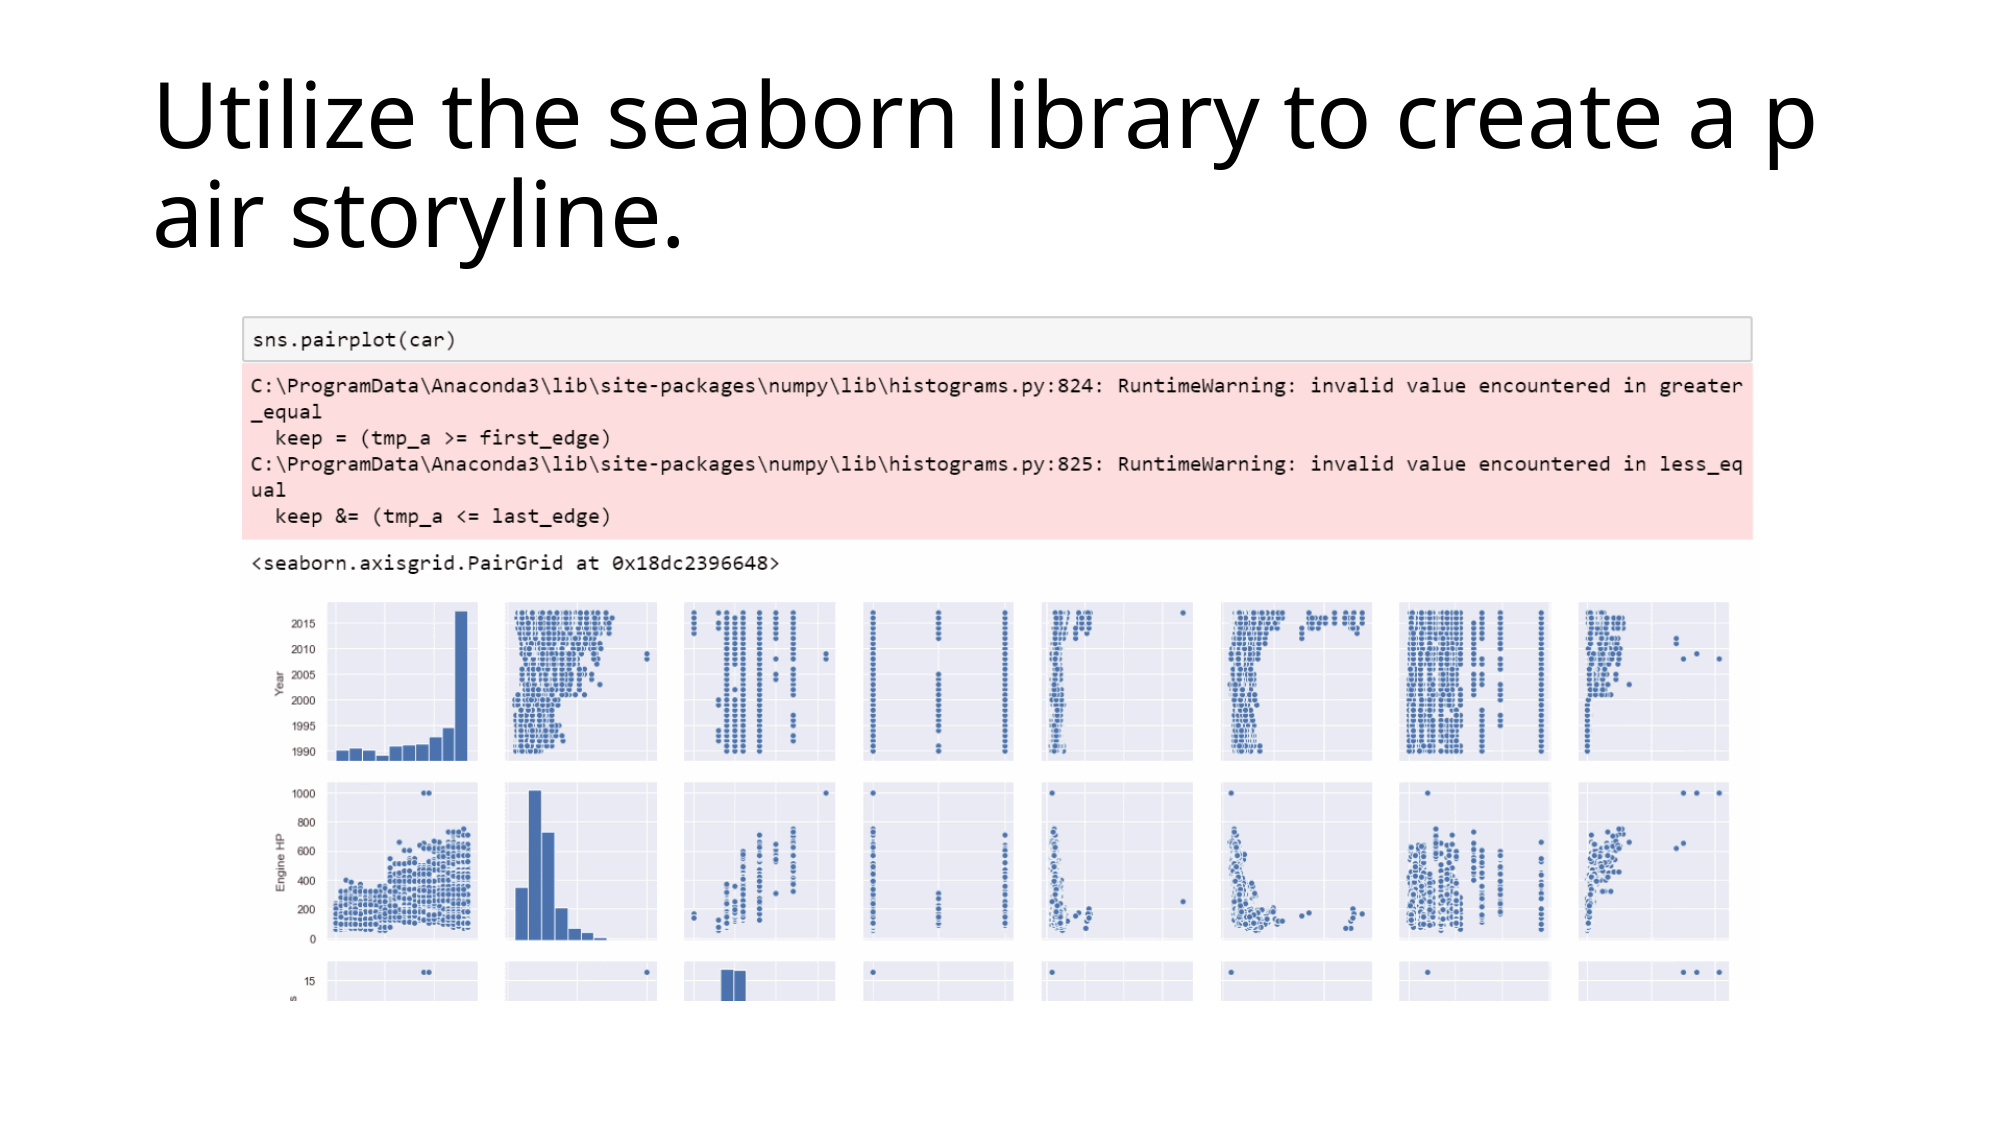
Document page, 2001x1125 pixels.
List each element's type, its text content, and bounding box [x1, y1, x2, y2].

title Utilize the seaborn library to create a pair storyline. [137, 59, 1863, 278]
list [240, 312, 1760, 1001]
